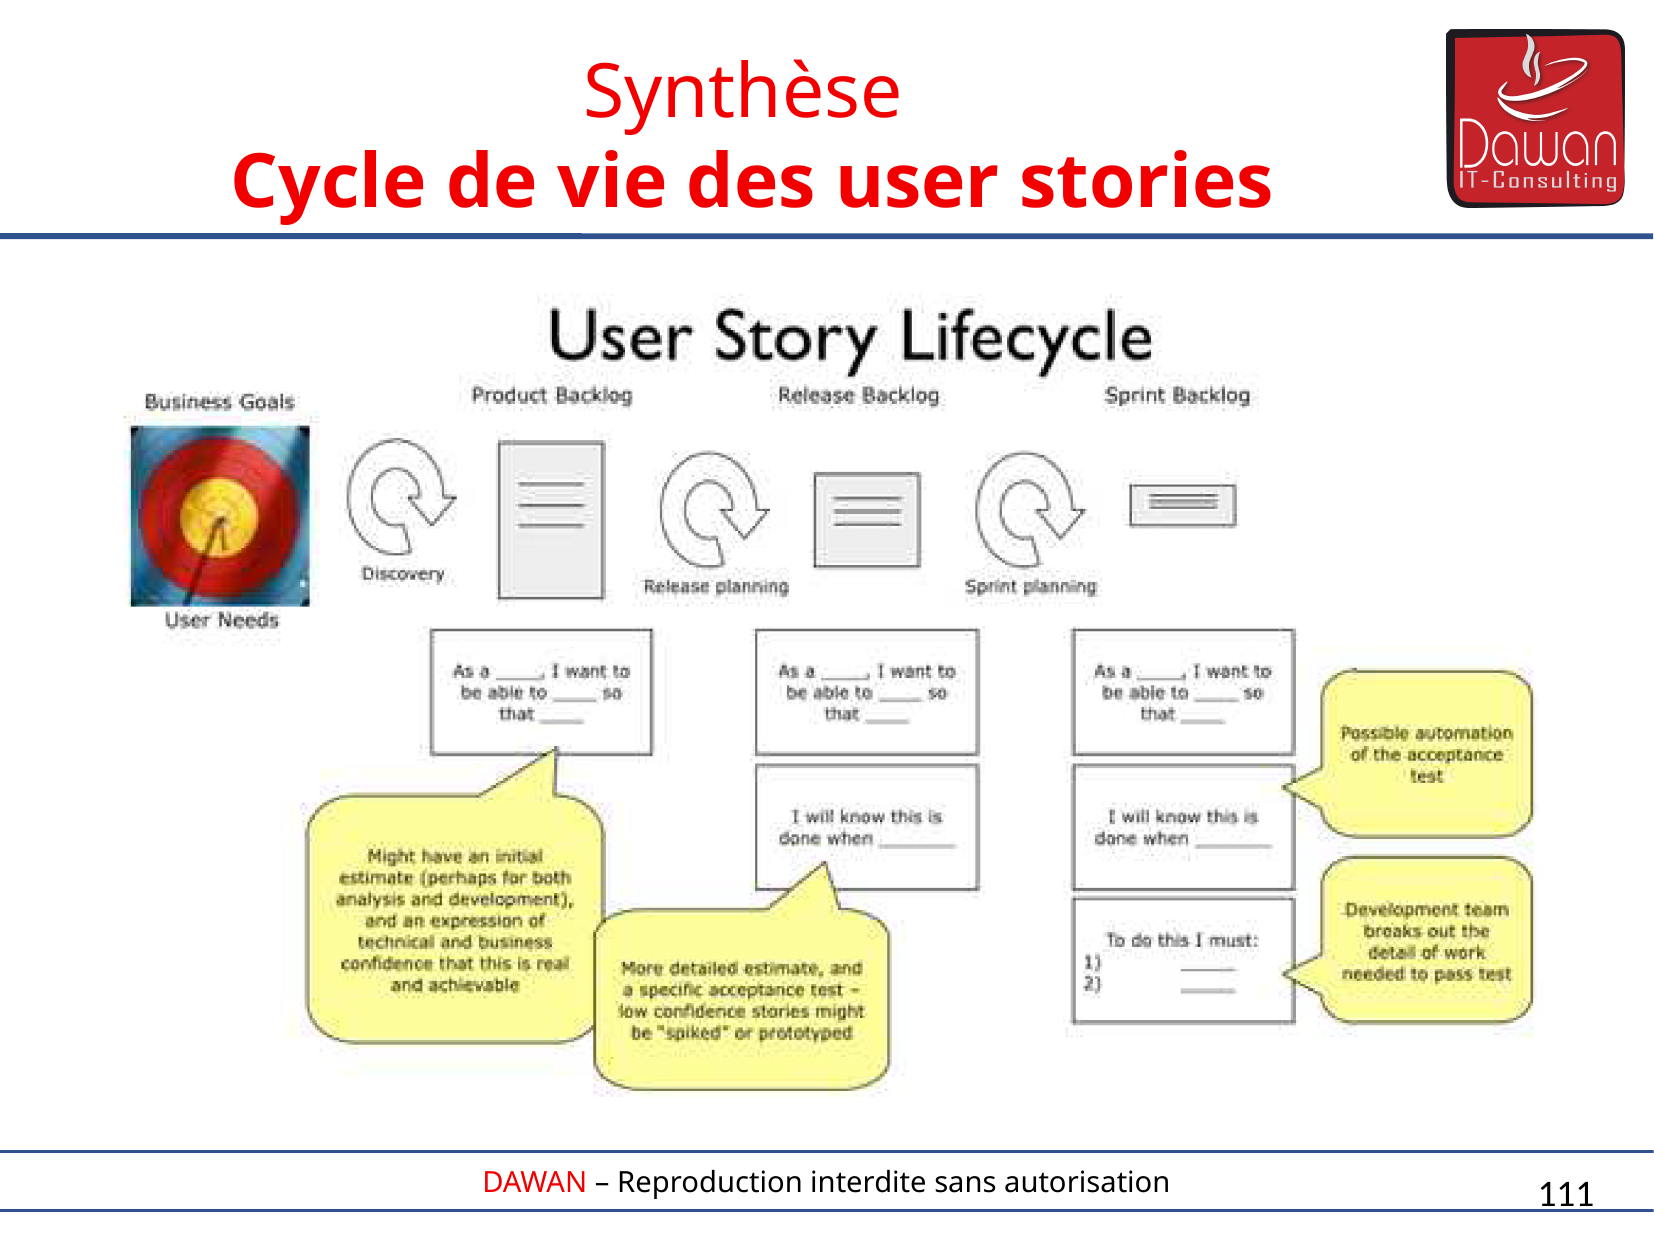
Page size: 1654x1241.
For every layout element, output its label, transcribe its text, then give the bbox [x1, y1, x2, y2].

title Synthèse Cycle de vie des user stories [59, 29, 1447, 237]
picture [1447, 29, 1625, 208]
text_box 111 [1535, 1169, 1595, 1233]
picture [106, 276, 1570, 1105]
